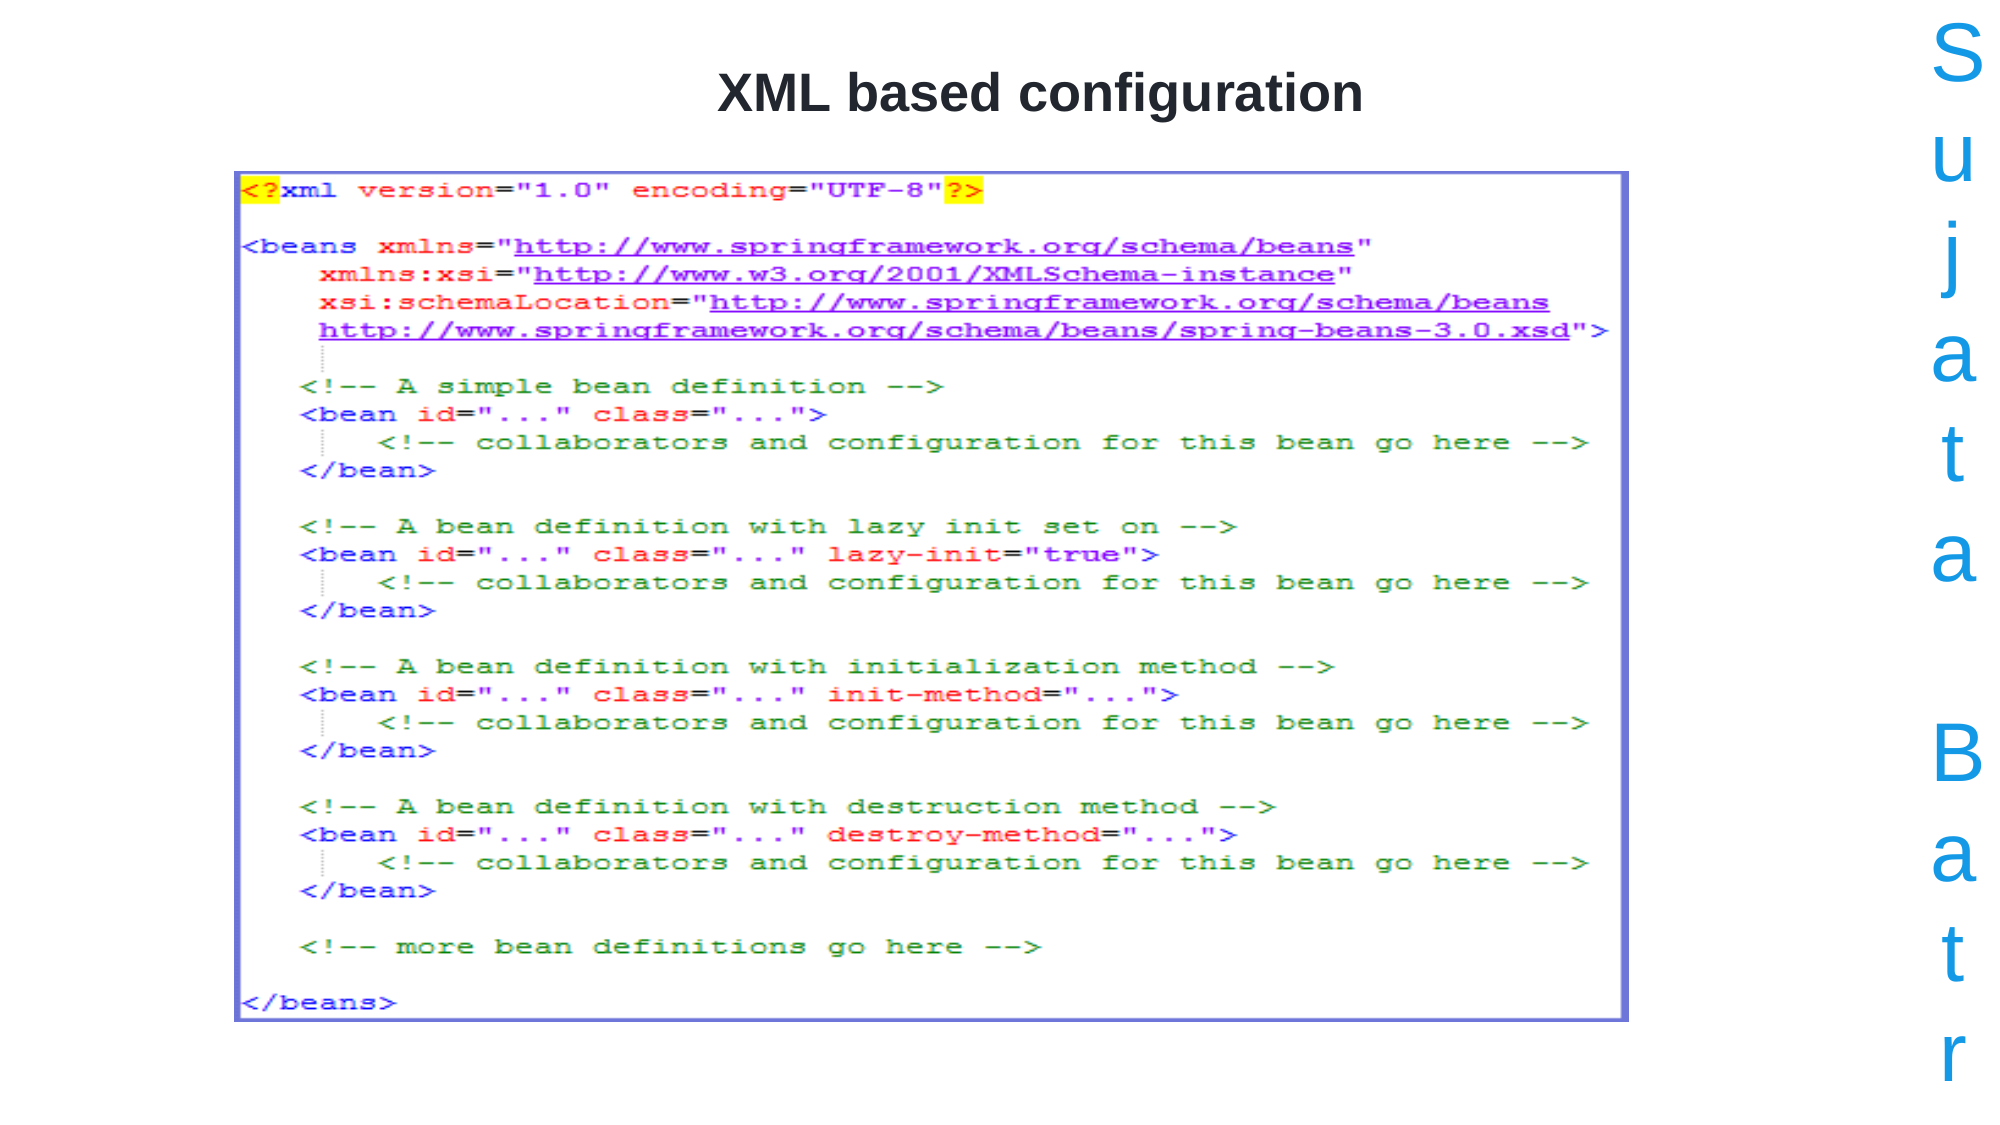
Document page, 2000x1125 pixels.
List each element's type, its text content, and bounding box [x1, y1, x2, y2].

text_box Sujata Batra [1915, 0, 1991, 1125]
picture [234, 171, 1629, 1022]
title XML based configuration [116, 50, 1915, 163]
